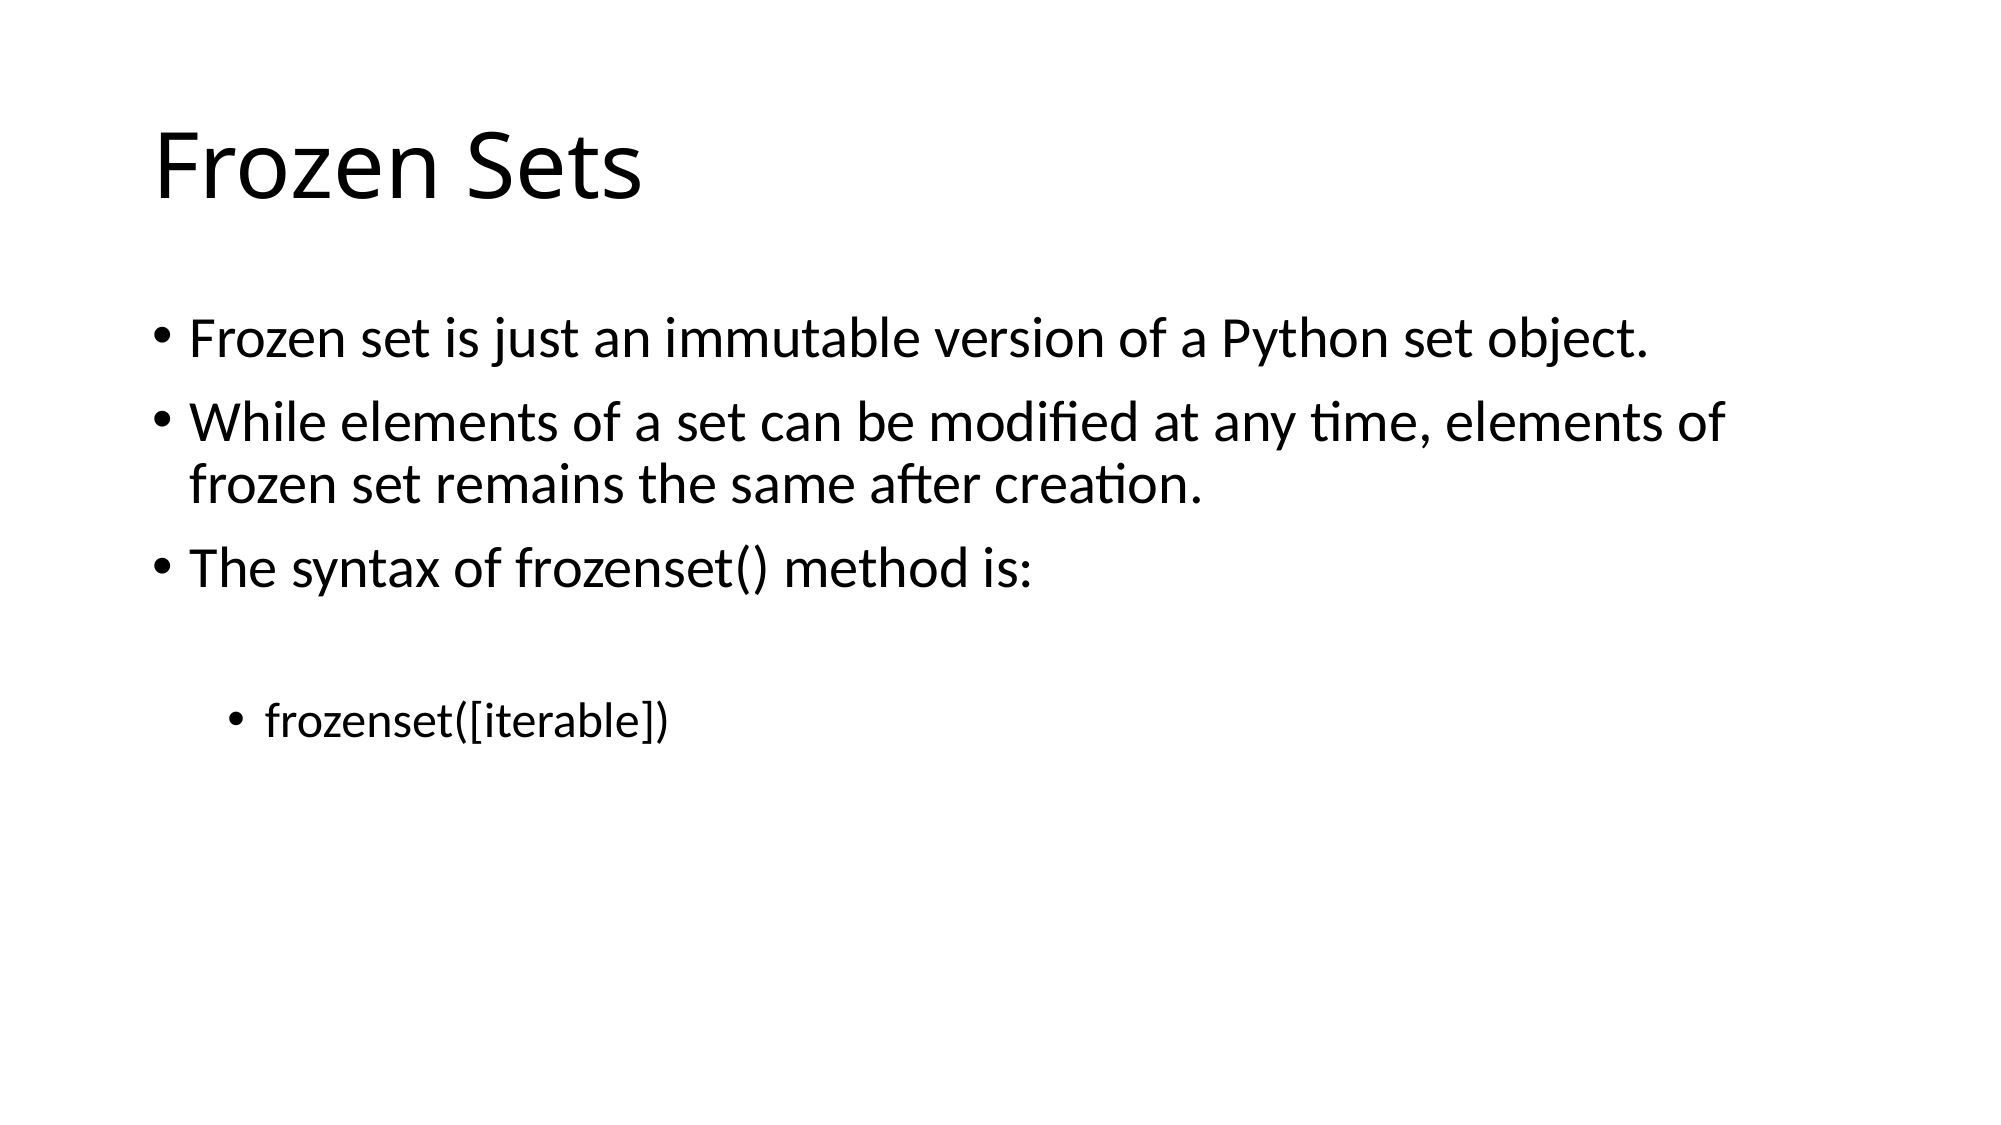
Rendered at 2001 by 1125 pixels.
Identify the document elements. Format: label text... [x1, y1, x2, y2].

title Frozen Sets [137, 59, 1863, 278]
list Frozen set is just an immutable version of a Python set object. While elements of a set can be modified at any time, elements of frozen set remains the same after creation. The syntax of frozenset() method is: frozenset([iterable]) [137, 299, 1863, 1014]
